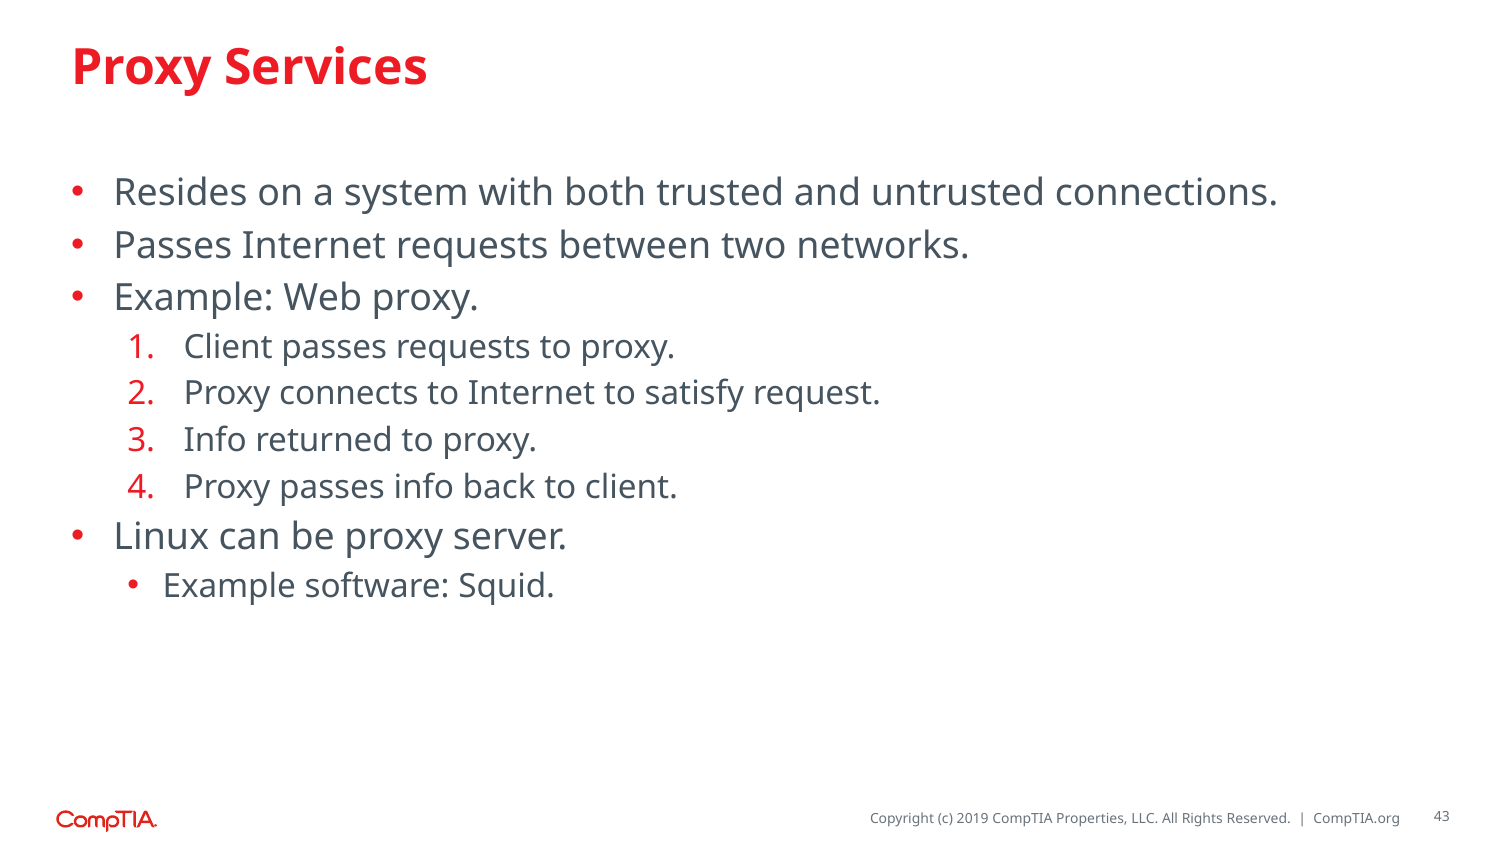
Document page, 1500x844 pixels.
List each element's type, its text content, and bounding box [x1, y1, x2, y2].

slide_number 43 [1407, 800, 1450, 835]
list Resides on a system with both trusted and untrusted connections. Passes Internet requests between two networks. Example: Web proxy. Client passes requests to proxy. Proxy connects to Internet to satisfy request. Info returned to proxy. Proxy passes info back to client. Linux can be proxy server. Example software: Squid. [56, 160, 1444, 746]
title Proxy Services [56, 12, 1444, 117]
